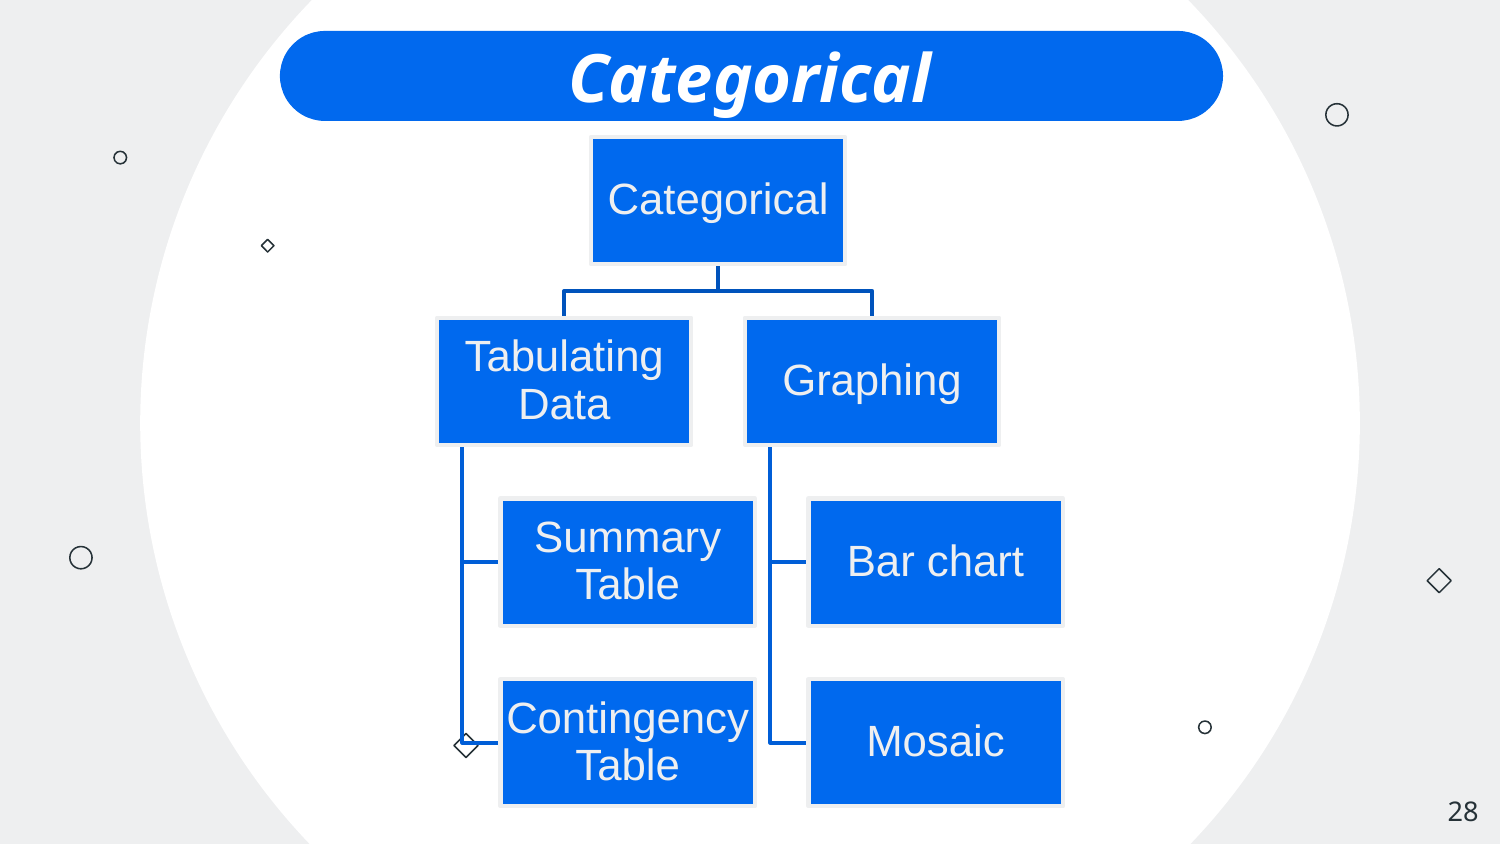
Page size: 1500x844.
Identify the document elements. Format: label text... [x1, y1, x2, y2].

text_box [279, 30, 1224, 121]
text_box Categorical [378, 37, 1122, 116]
slide_number ‹#› [1403, 779, 1494, 844]
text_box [436, 136, 1064, 807]
